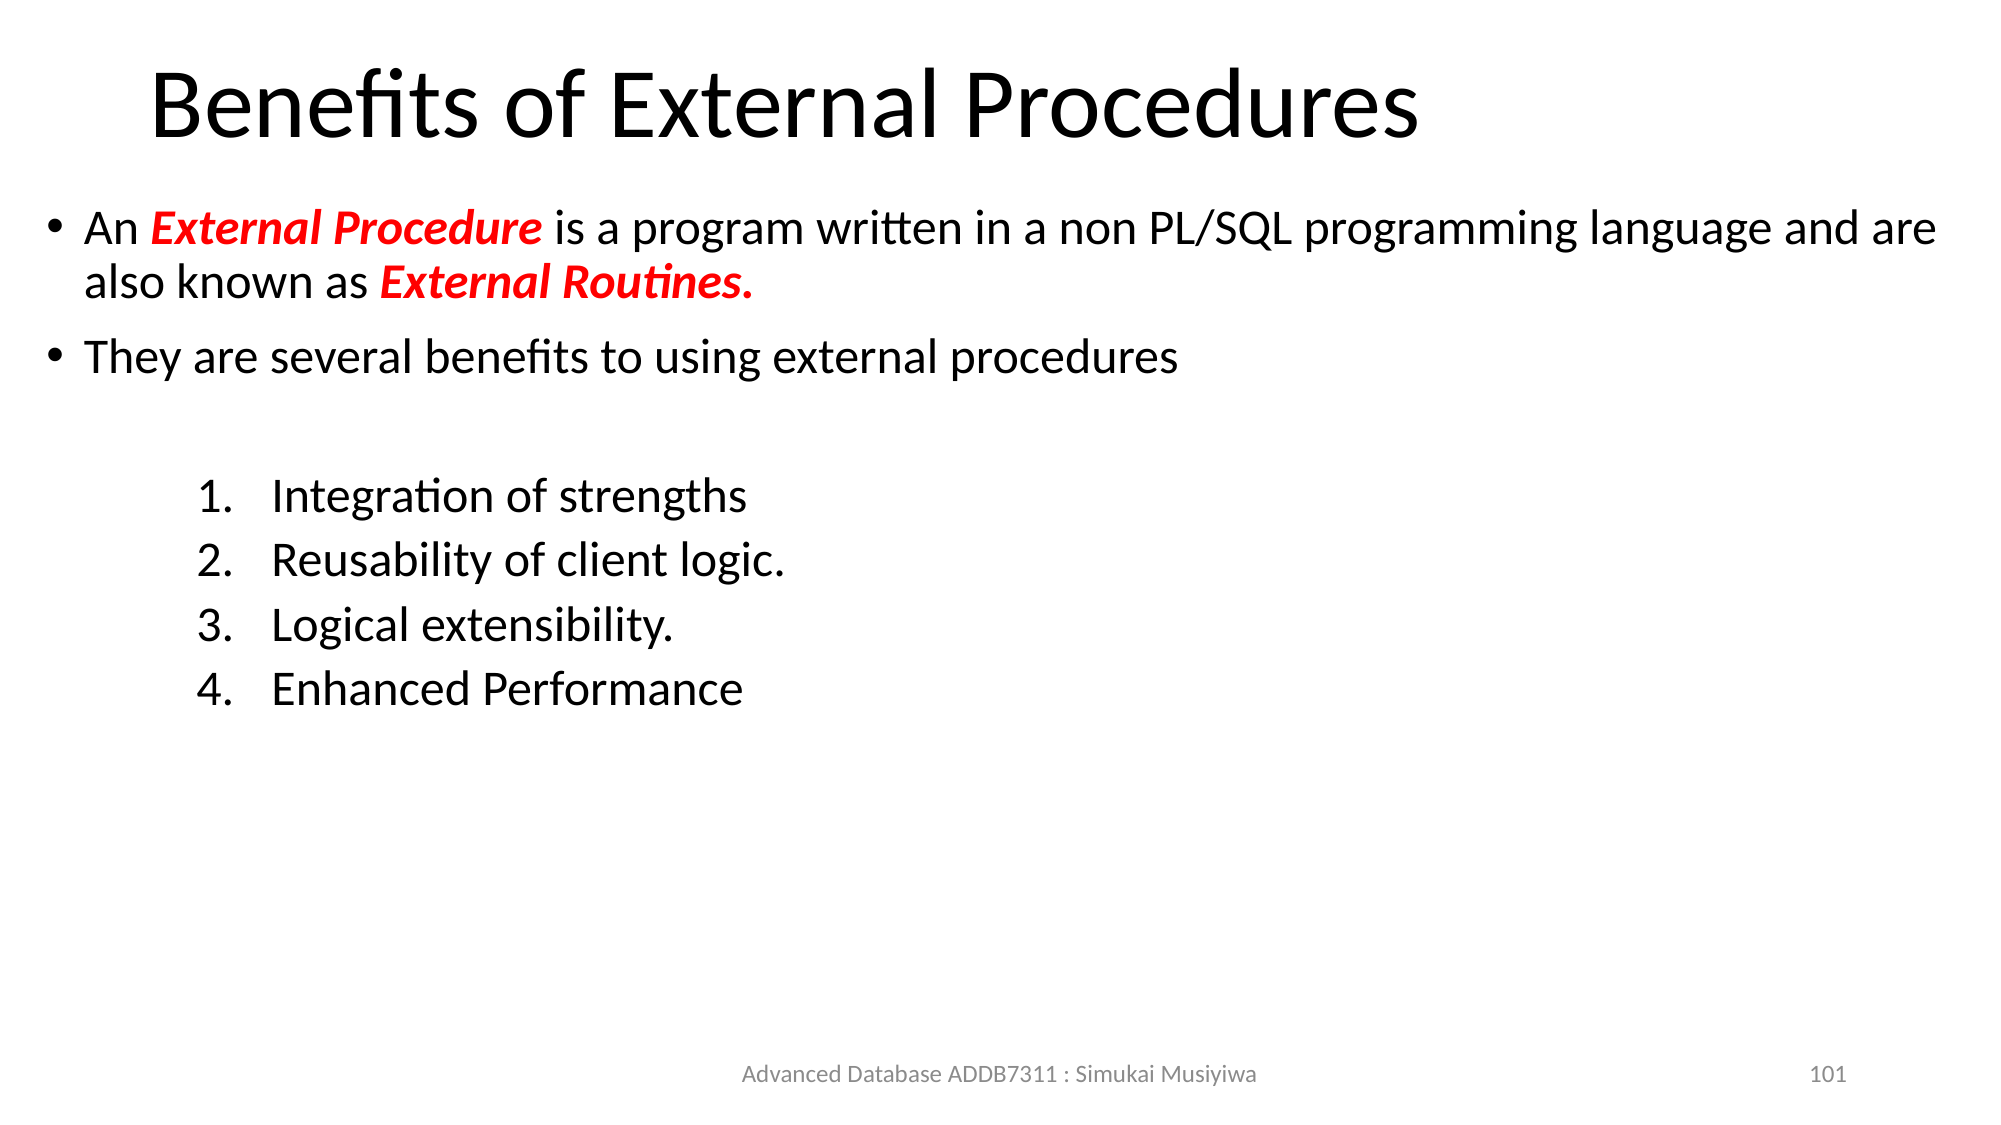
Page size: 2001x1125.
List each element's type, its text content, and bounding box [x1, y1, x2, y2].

list An External Procedure is a program written in a non PL/SQL programming language and are also known as External Routines. They are several benefits to using external procedures Integration of strengths Reusability of client logic. Logical extensibility. Enhanced Performance [31, 193, 1976, 1043]
slide_number 101 [1412, 1042, 1863, 1103]
title Benefits of External Procedures [134, 24, 1510, 185]
footer Advanced Database ADDB7311 : Simukai Musiyiwa [662, 1042, 1338, 1103]
